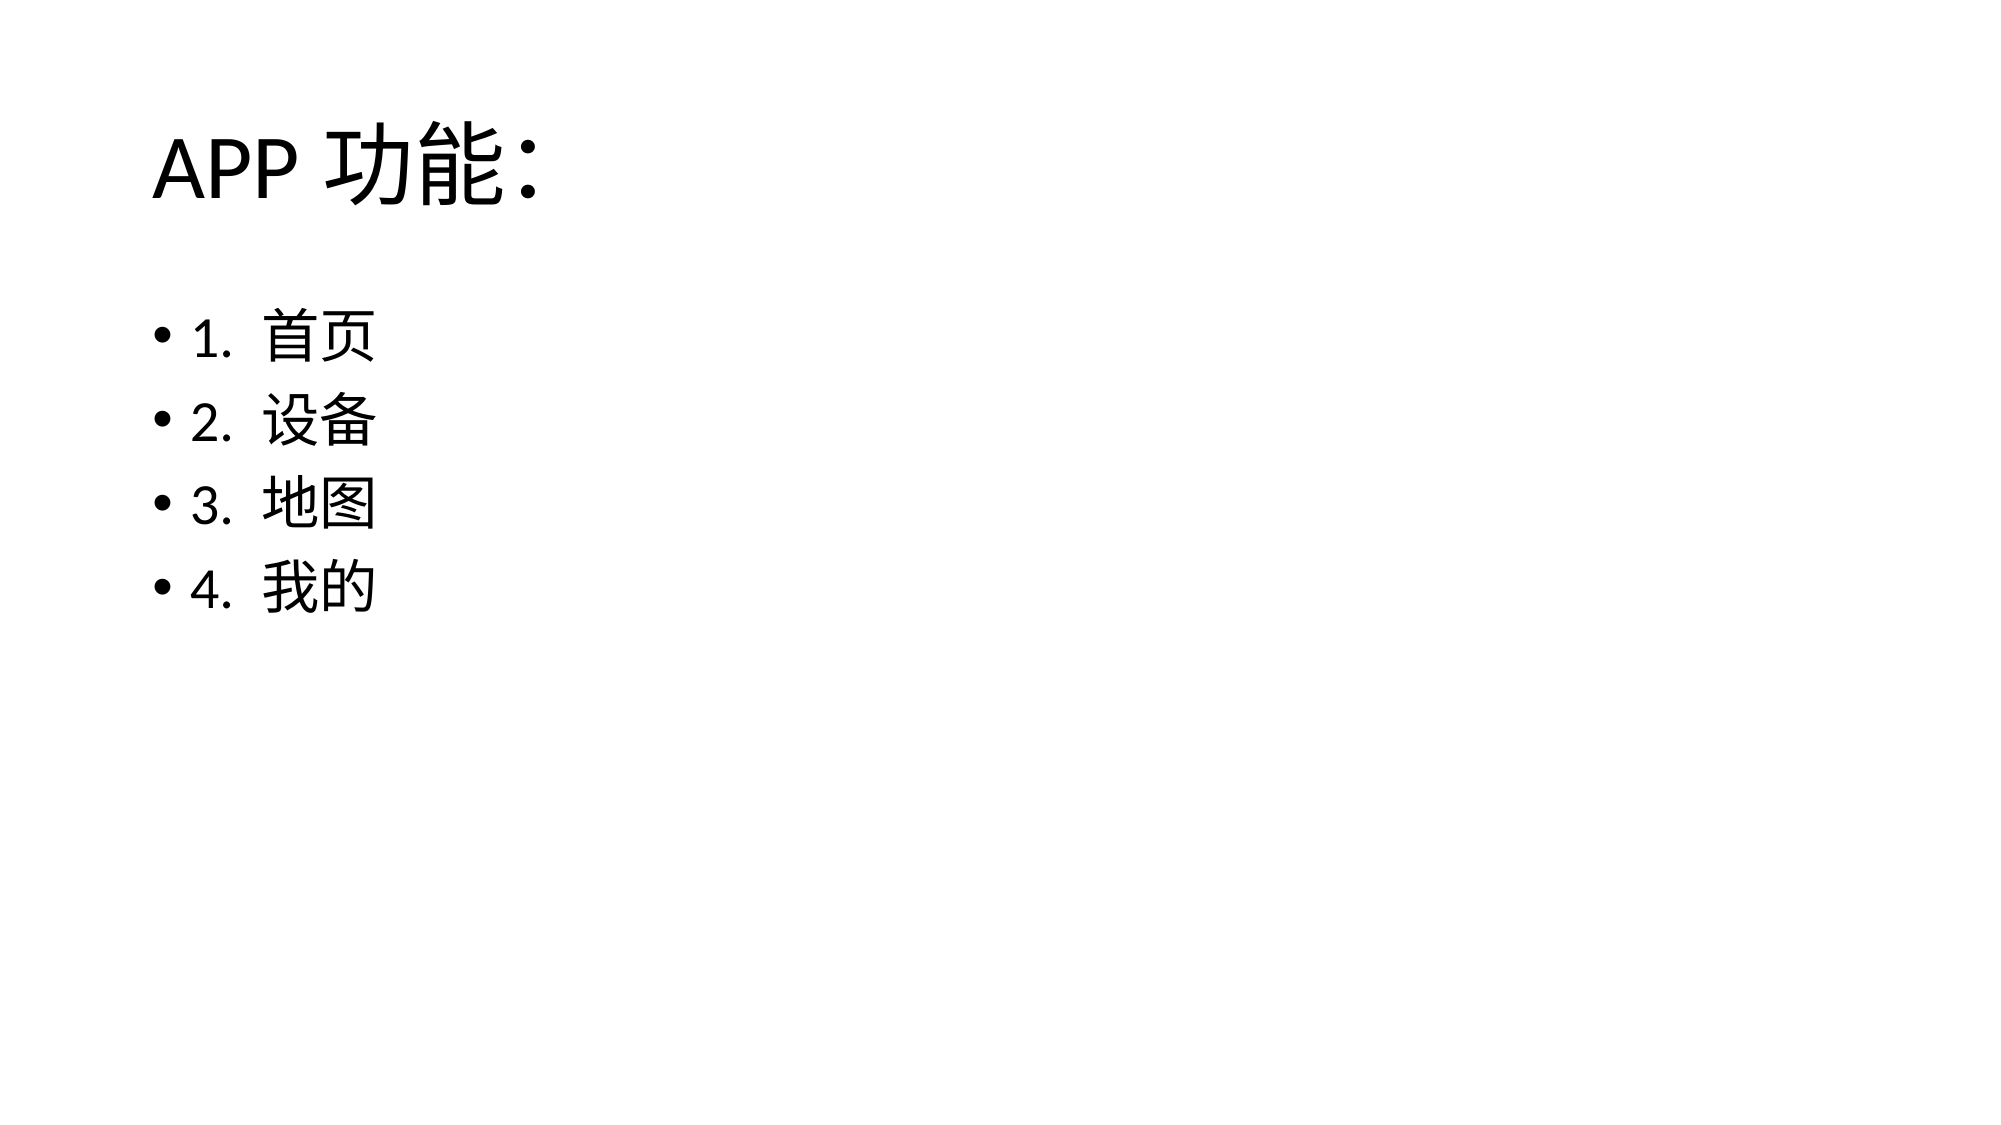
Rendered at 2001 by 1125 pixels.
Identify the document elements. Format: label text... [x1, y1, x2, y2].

list 1. 首页 2. 设备 3. 地图 4. 我的 [137, 299, 1863, 1014]
title APP功能： [137, 59, 1863, 278]
